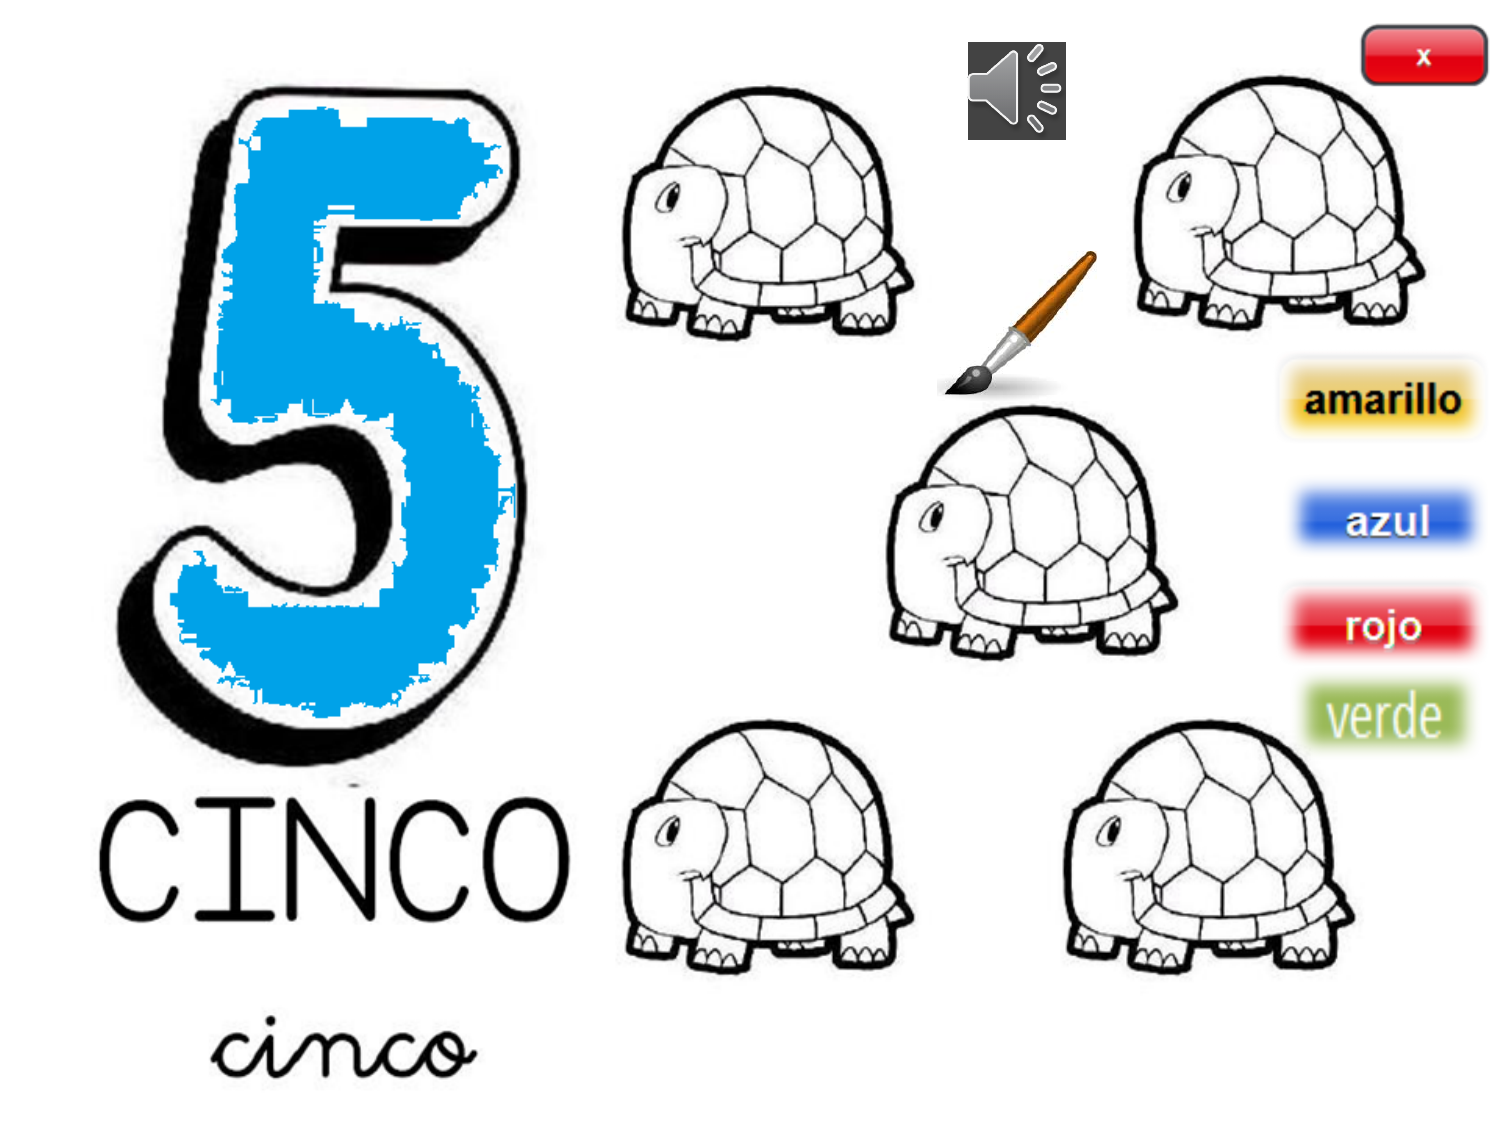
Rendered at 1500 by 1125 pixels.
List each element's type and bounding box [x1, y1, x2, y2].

picture [0, 0, 1500, 1125]
list [966, 40, 1068, 142]
